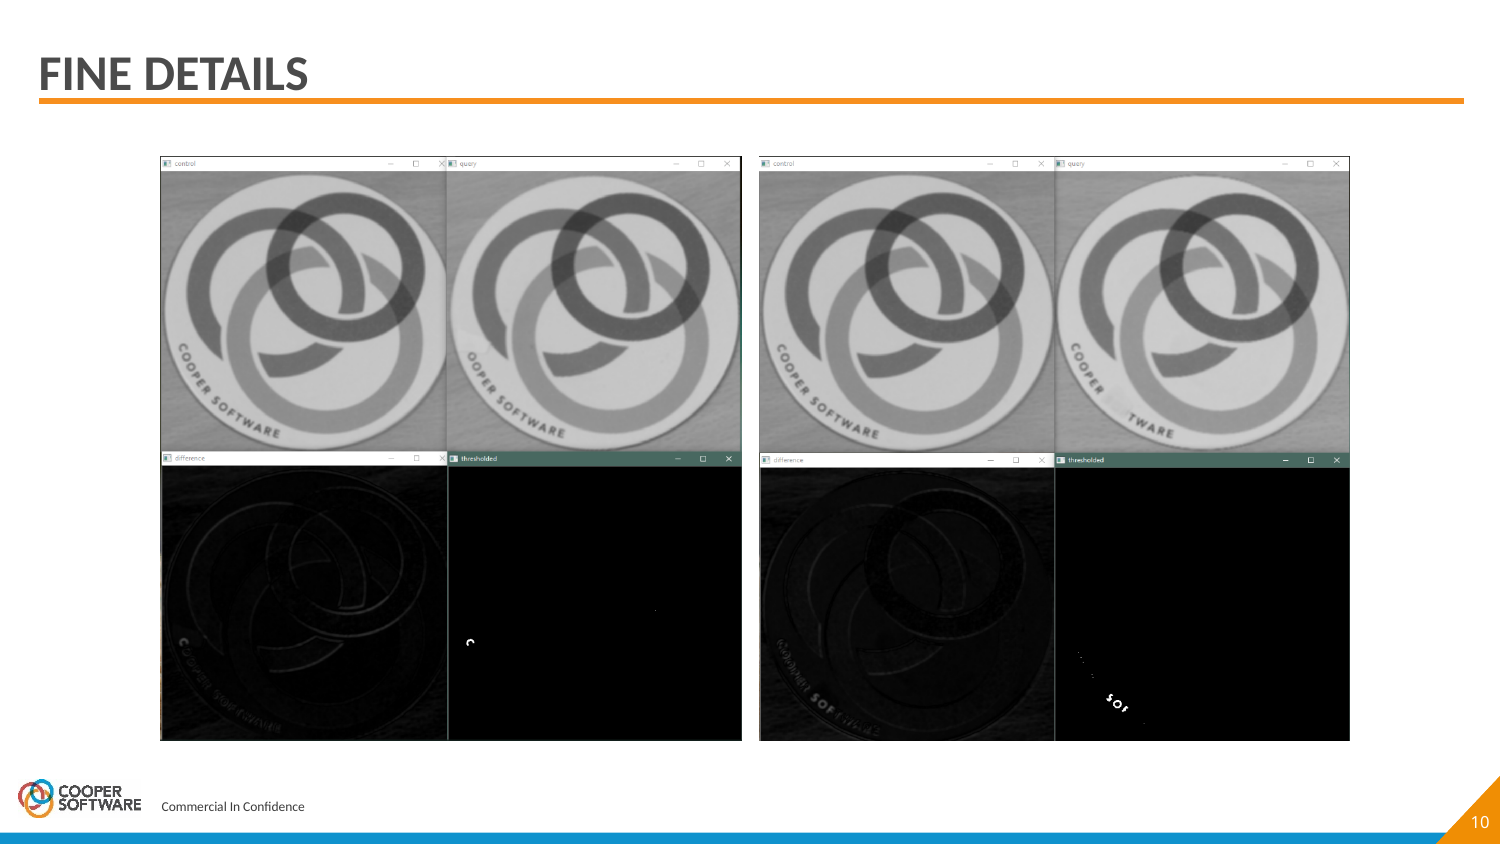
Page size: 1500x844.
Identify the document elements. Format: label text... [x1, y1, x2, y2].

title Fine details [38, 36, 1465, 90]
picture [18, 779, 141, 818]
slide_number 10 [1454, 807, 1500, 840]
picture [758, 155, 1350, 741]
picture [160, 155, 743, 741]
